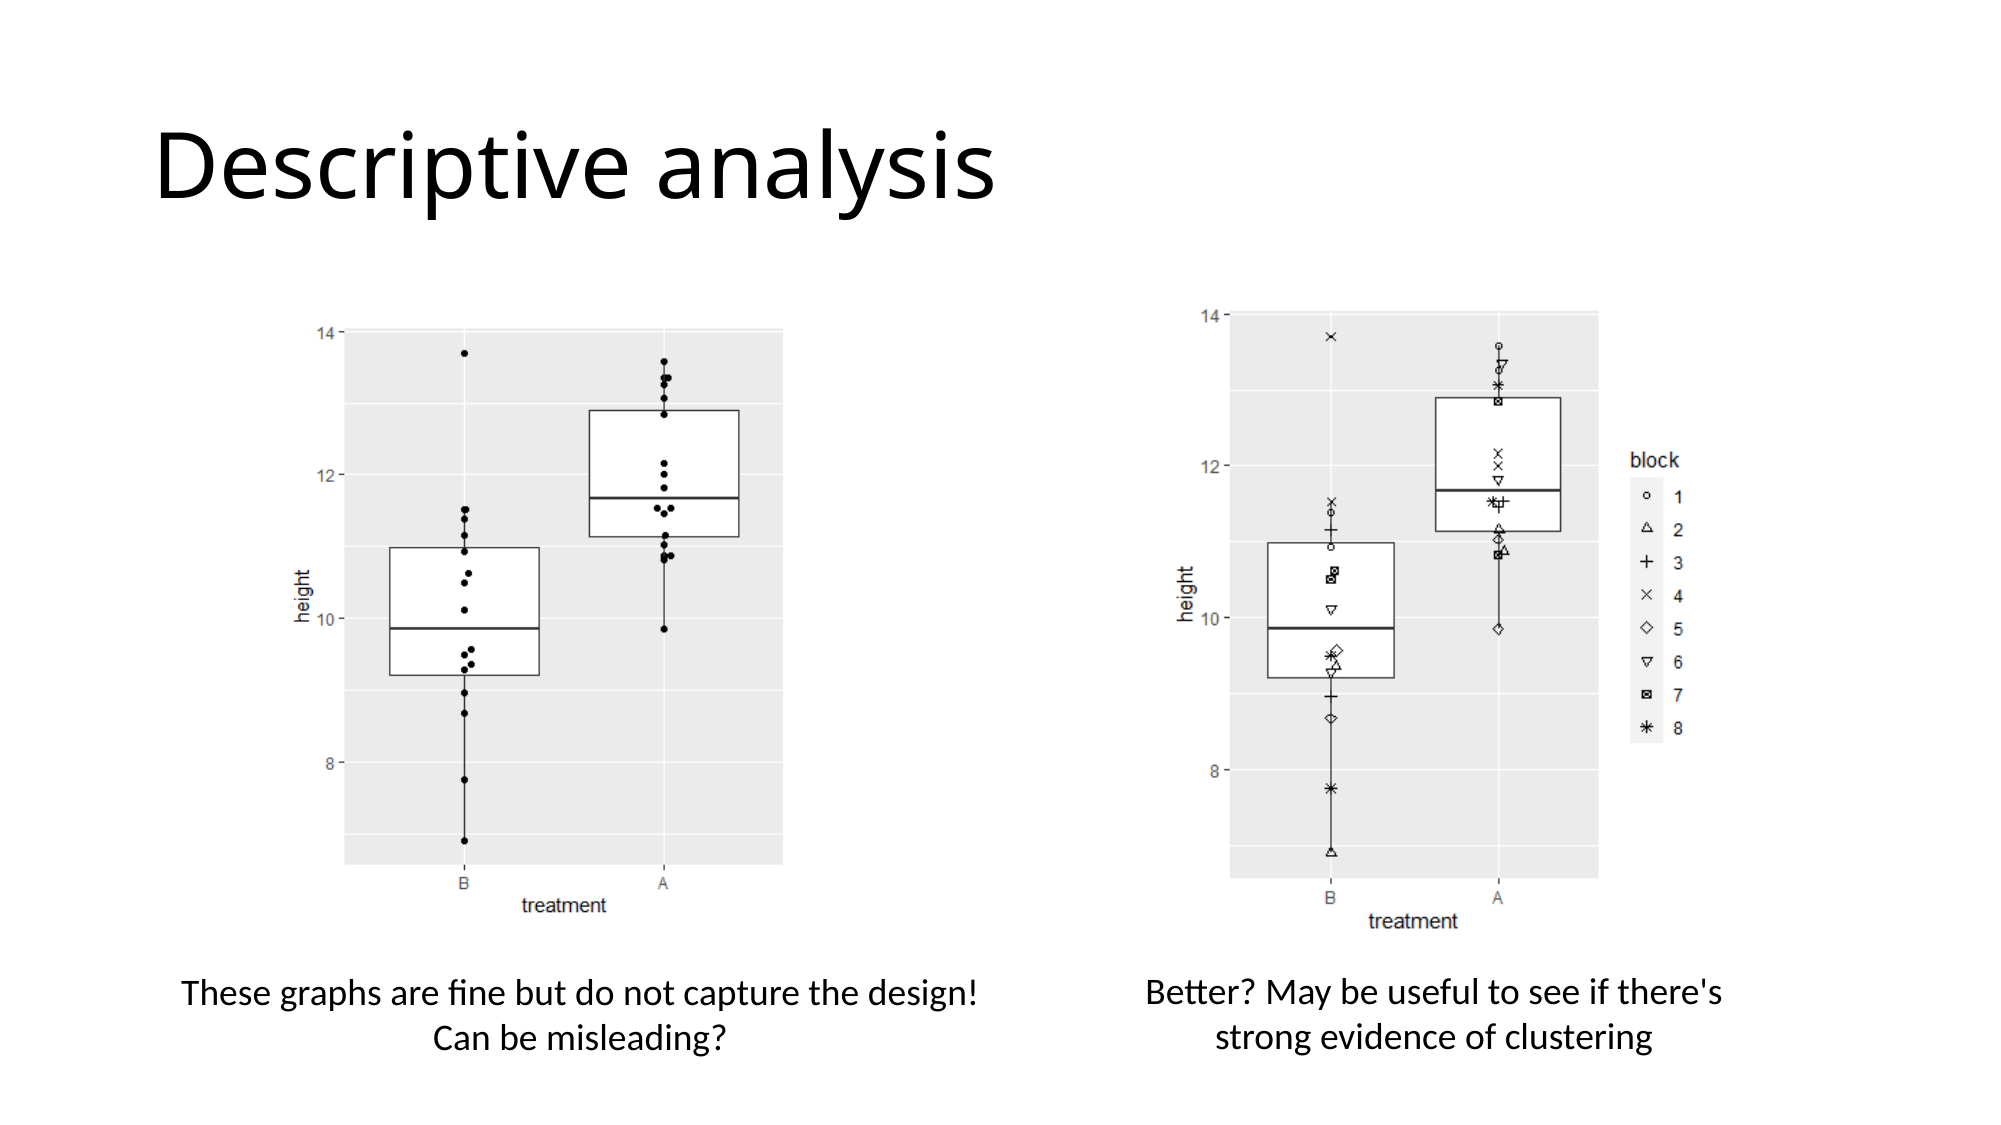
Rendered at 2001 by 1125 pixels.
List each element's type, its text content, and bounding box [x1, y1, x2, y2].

picture [282, 319, 794, 926]
text_box These graphs are fine but do not capture the design! Can be misleading? [166, 960, 996, 1065]
picture [1164, 301, 1705, 943]
title Descriptive analysis [137, 59, 1863, 278]
text_box Better? May be useful to see if there's strong evidence of clustering [1125, 959, 1743, 1065]
